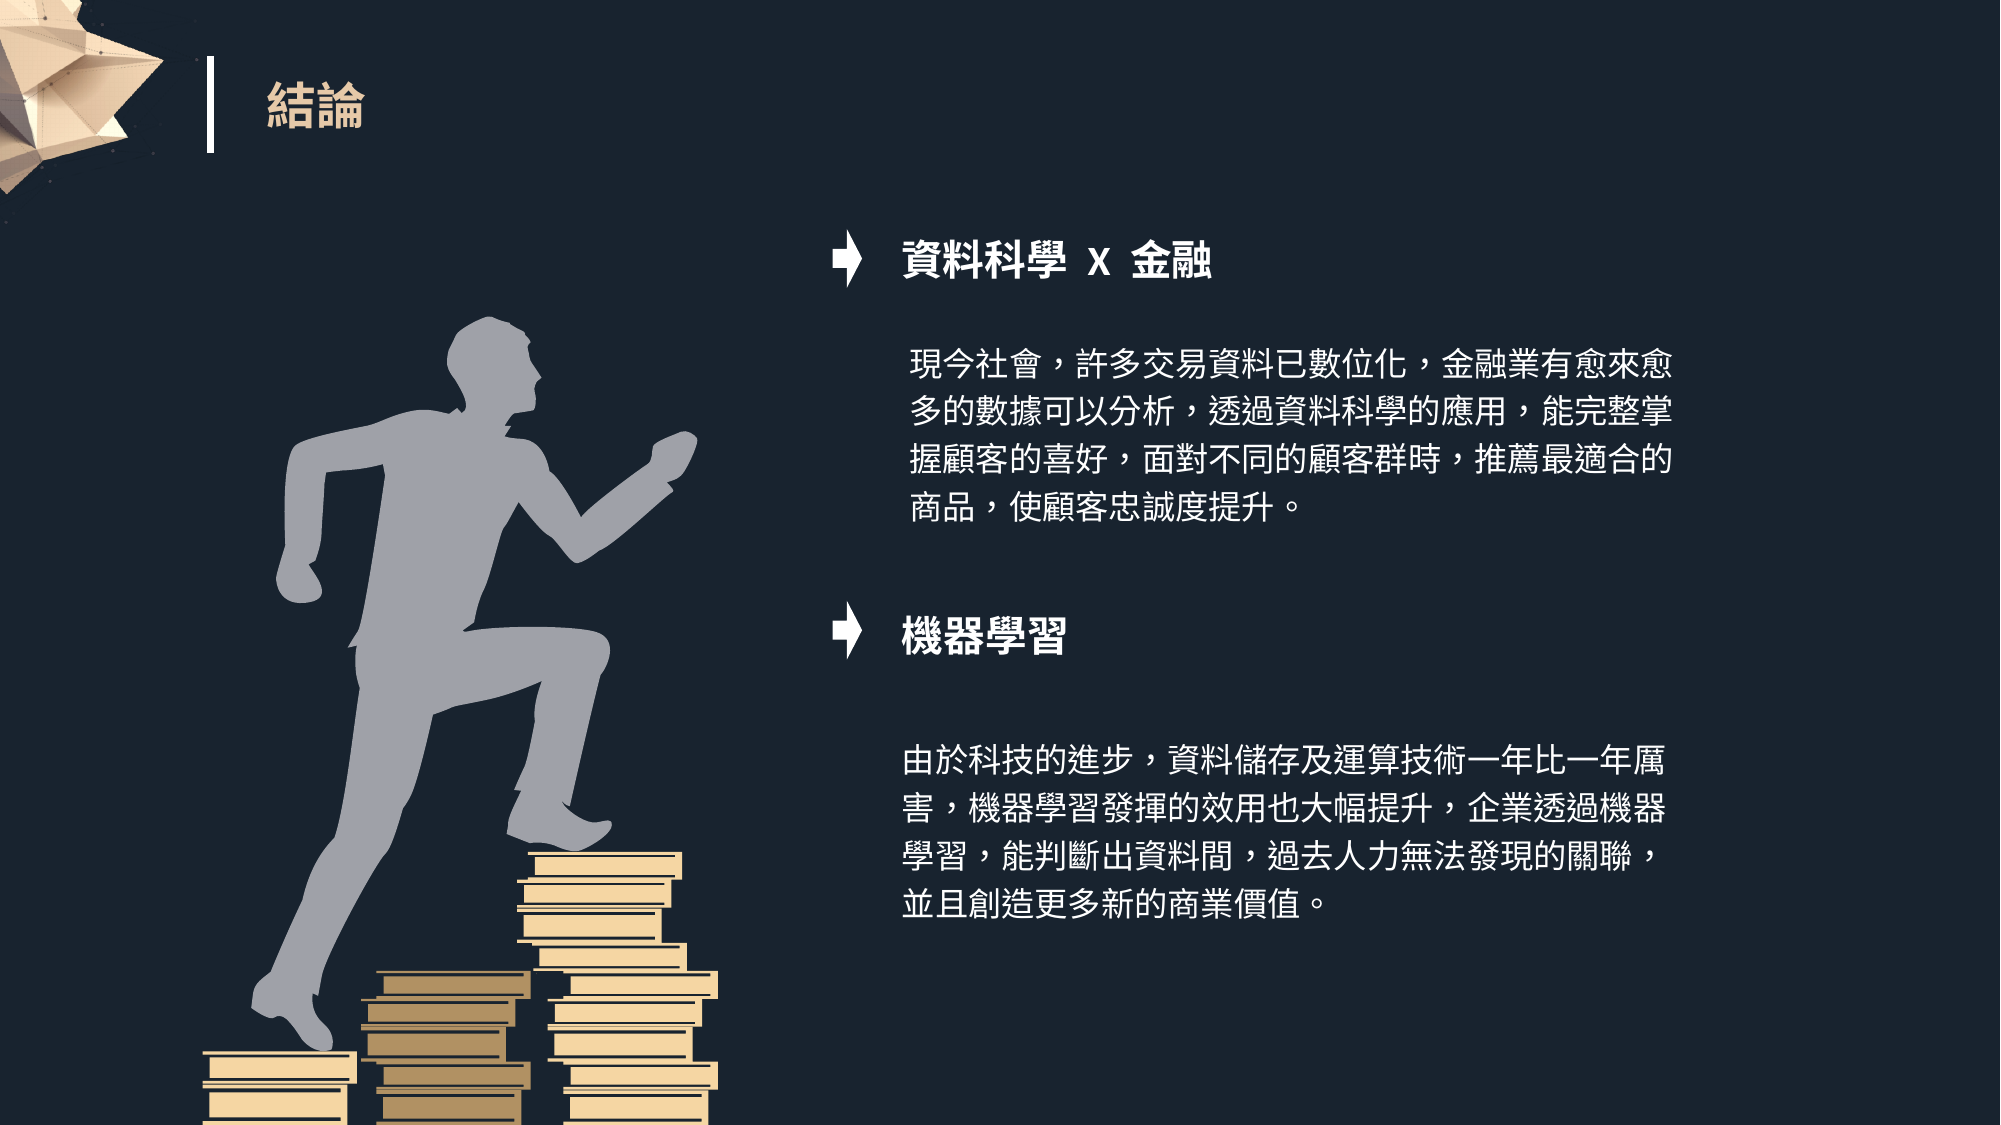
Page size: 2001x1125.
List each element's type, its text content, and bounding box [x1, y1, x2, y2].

text_box [202, 1051, 357, 1125]
picture [0, 0, 226, 288]
text_box [517, 851, 718, 1125]
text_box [832, 196, 1705, 531]
text_box [251, 316, 698, 1051]
text_box [361, 970, 531, 1125]
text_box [832, 562, 1703, 947]
text_box 結論 [251, 66, 417, 142]
